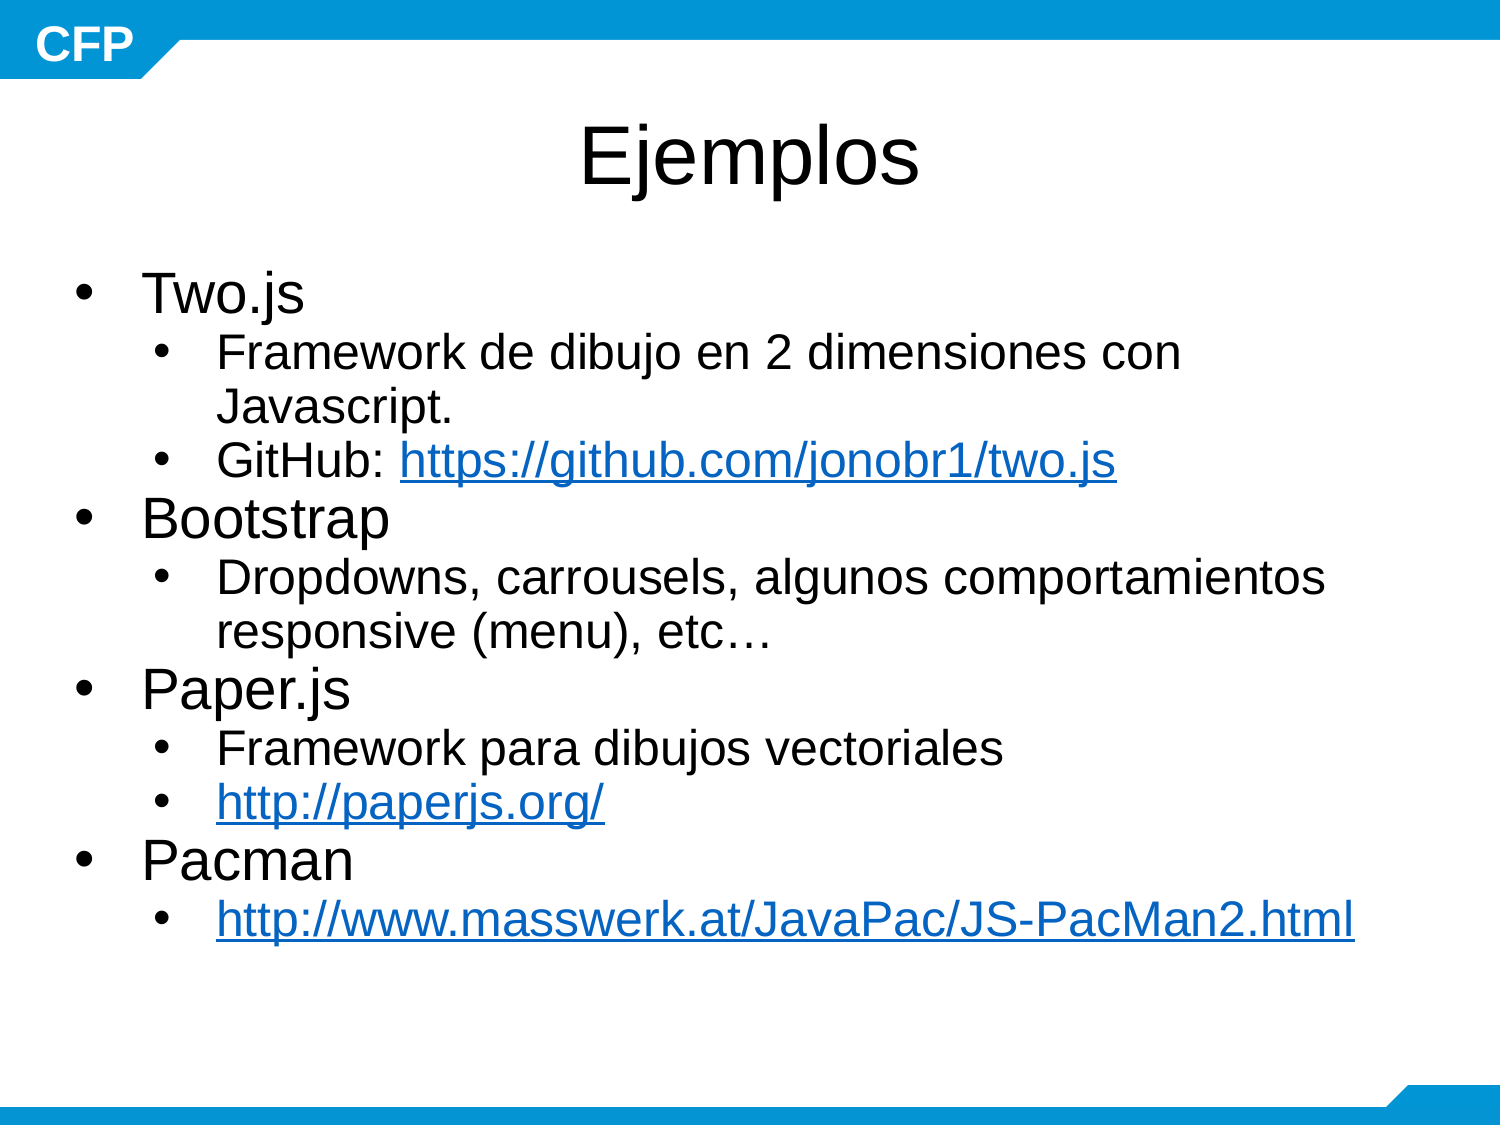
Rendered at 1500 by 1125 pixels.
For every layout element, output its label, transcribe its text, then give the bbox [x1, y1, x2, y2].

title Ejemplos [103, 57, 1397, 258]
list Two.js Framework de dibujo en 2 dimensiones con Javascript. GitHub: https://github.com/jonobr1/two.js Bootstrap Dropdowns, carrousels, algunos comportamientos responsive (menu), etc… Paper.js Framework para dibujos vectoriales http://paperjs.org/ Pacman http://www.masswerk.at/JavaPac/JS-PacMan2.html [51, 255, 1449, 1013]
